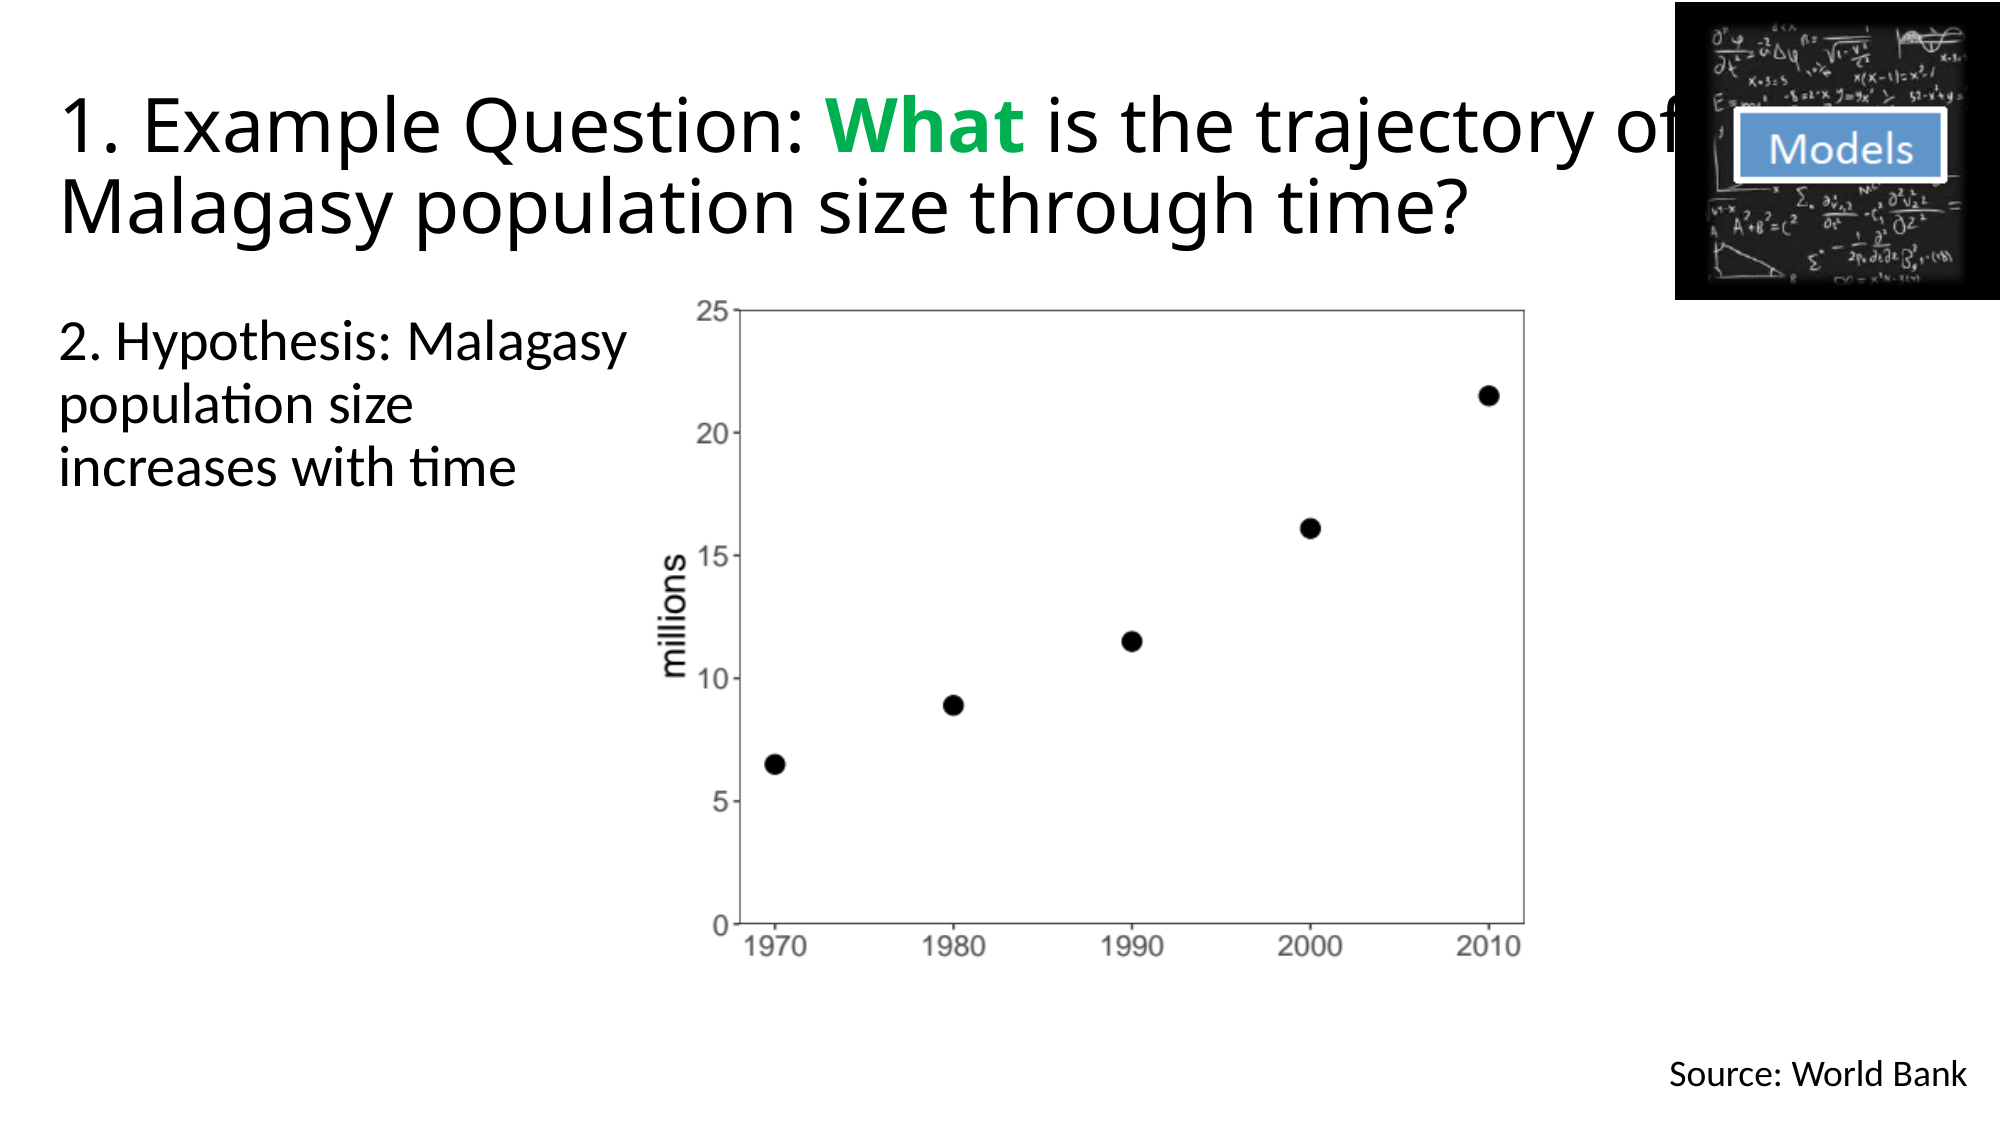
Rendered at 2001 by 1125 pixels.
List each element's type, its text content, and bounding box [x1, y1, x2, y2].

title 1. Example Question: What is the trajectory of Malagasy population size through time? [43, 59, 1675, 278]
text_box 2. Hypothesis: Malagasy population size increases with time [43, 302, 648, 1017]
text_box Source: World Bank [1654, 1041, 1984, 1102]
picture [1675, 2, 2000, 300]
picture [647, 299, 1533, 1008]
